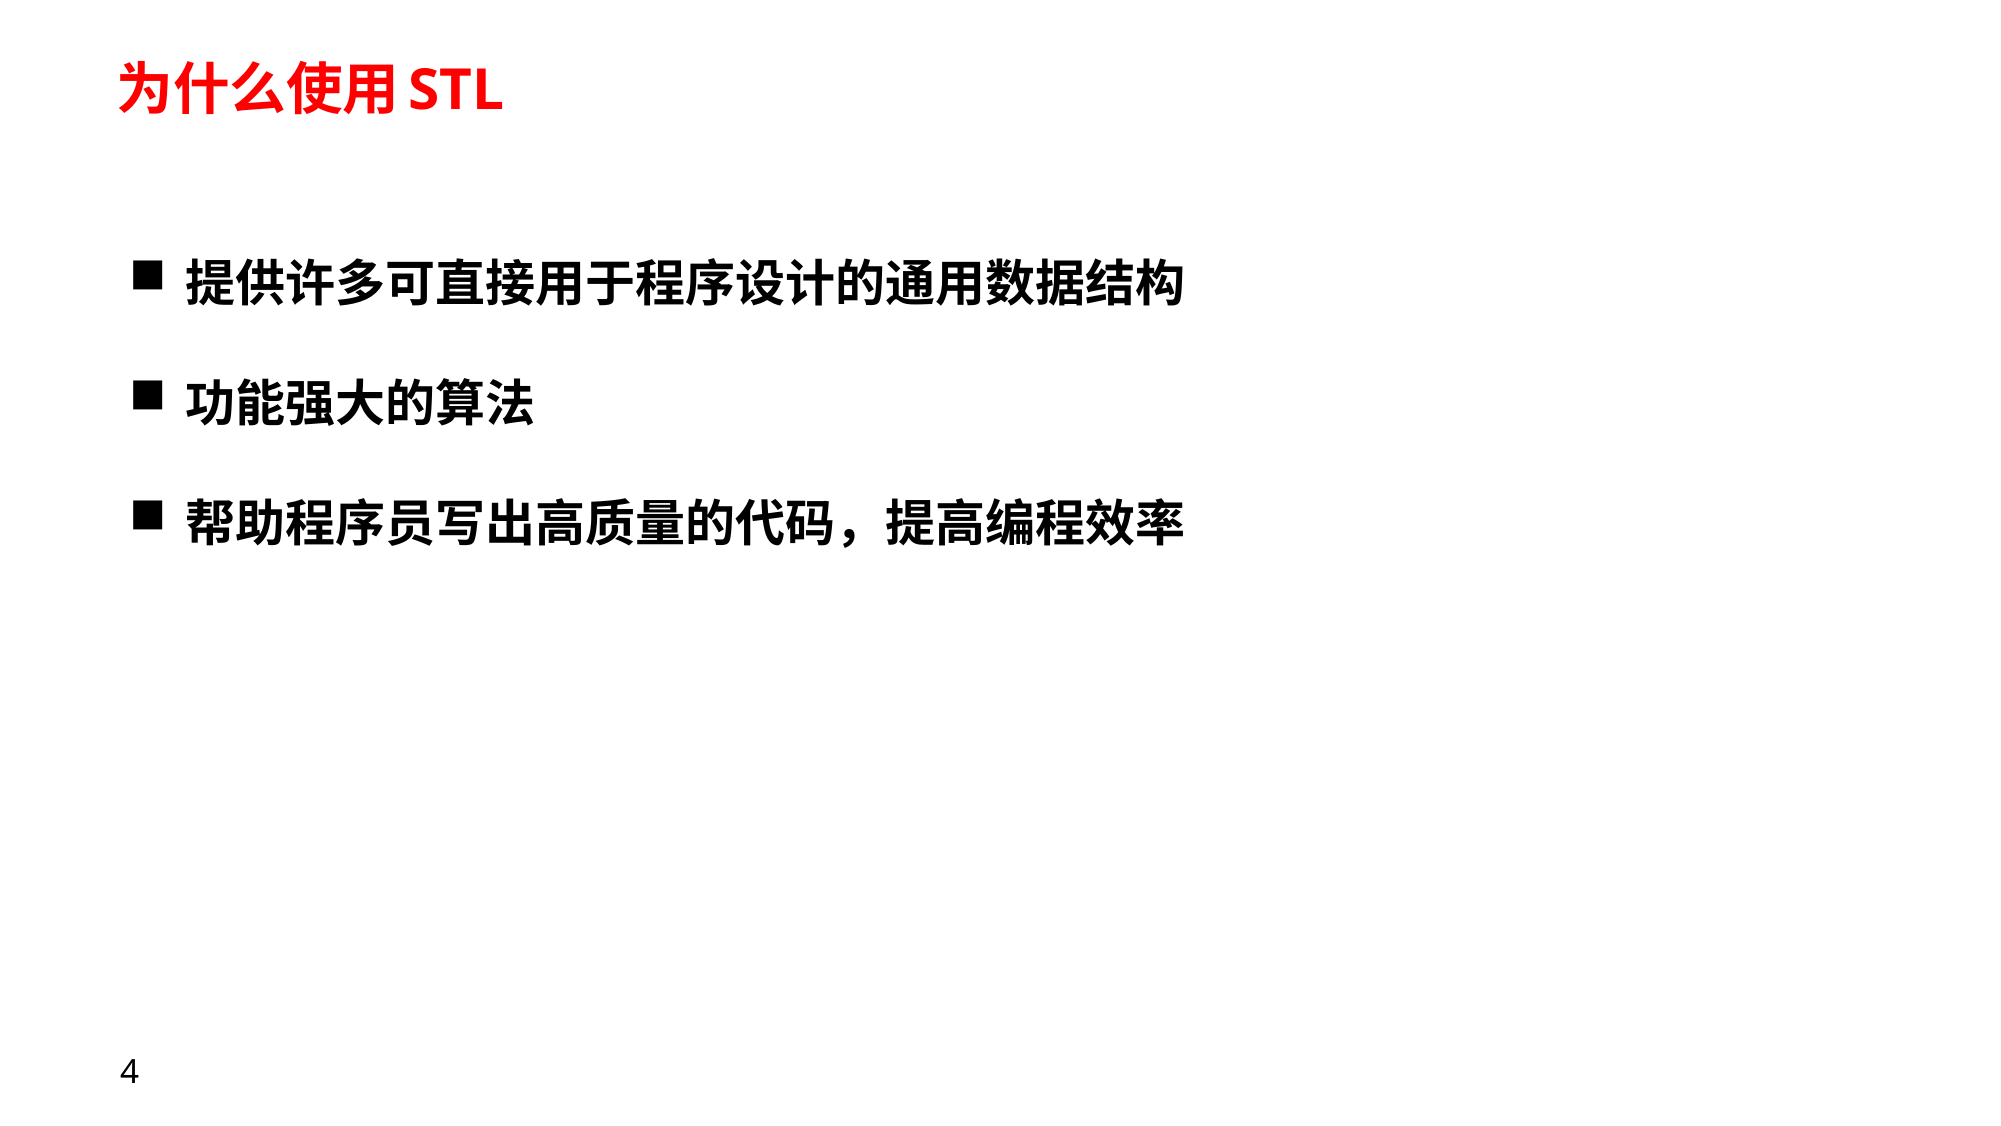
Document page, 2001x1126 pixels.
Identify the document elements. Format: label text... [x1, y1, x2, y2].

text_box 提供许多可直接用于程序设计的通用数据结构 功能强大的算法 帮助程序员写出高质量的代码，提高编程效率 [114, 184, 1615, 560]
title 为什么使用STL [96, 42, 1916, 132]
slide_number 4 [100, 1042, 567, 1103]
